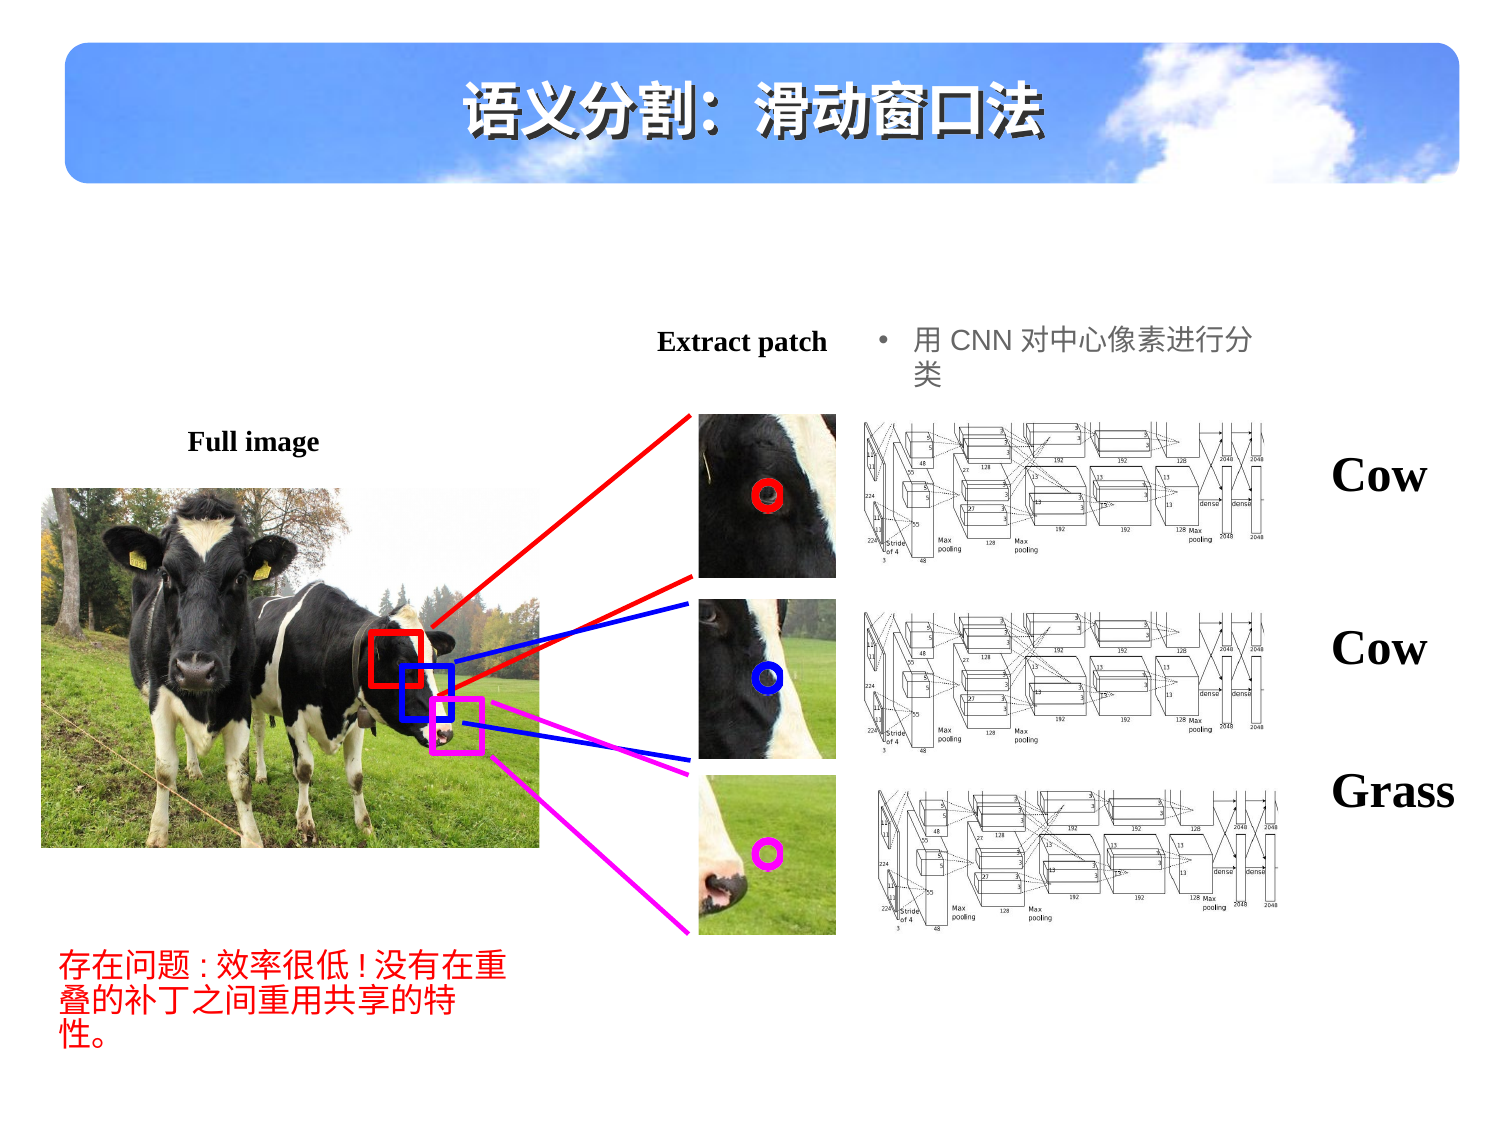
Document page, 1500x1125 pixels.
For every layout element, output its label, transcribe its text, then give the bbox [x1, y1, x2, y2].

text_box 存在问题:效率很低!没有在重叠的补丁之间重用共享的特性。 [56, 948, 525, 1054]
picture [64, 42, 1460, 184]
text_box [40, 317, 1499, 938]
text_box 语义分割：滑动窗口法 [459, 70, 1157, 143]
